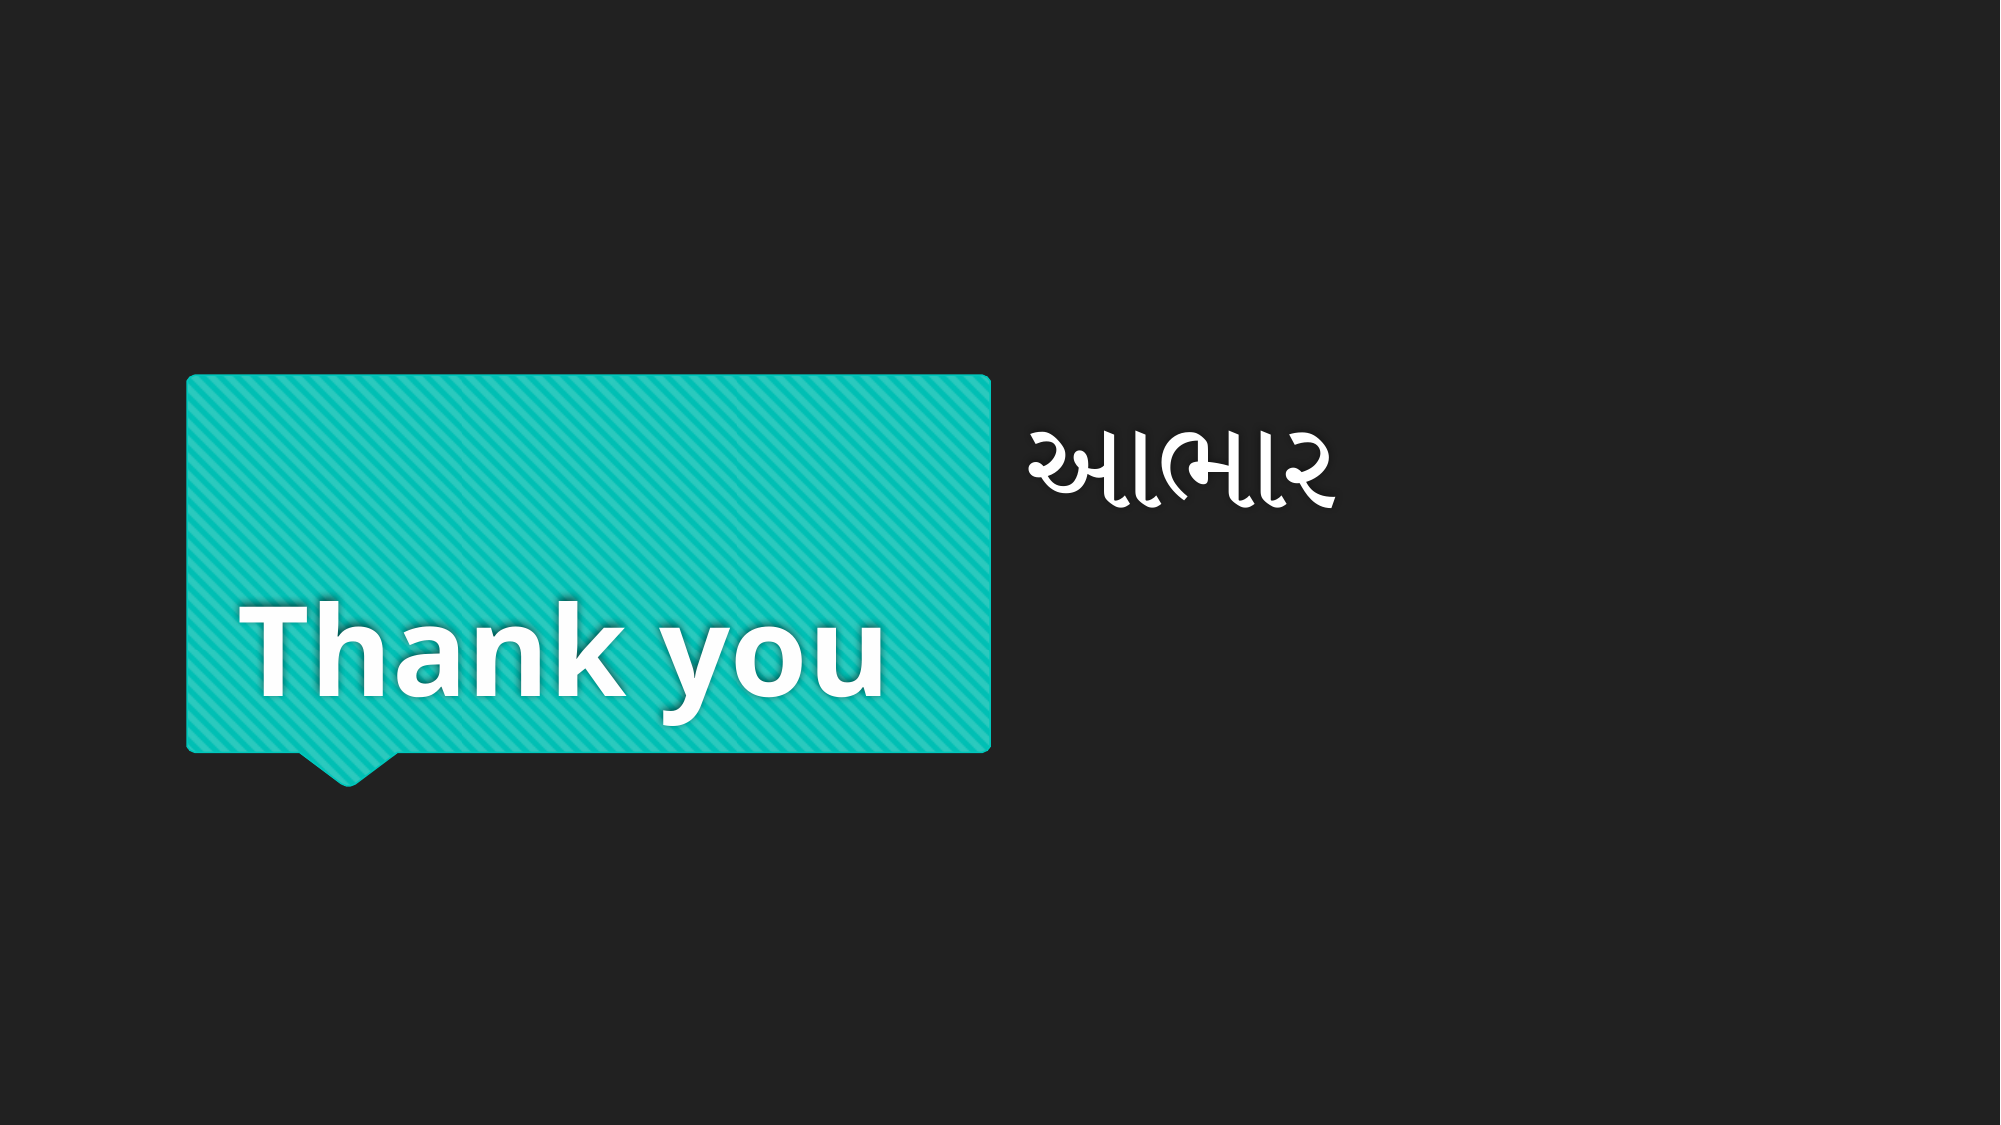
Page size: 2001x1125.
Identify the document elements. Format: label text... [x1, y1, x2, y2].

title Thank you [222, 399, 942, 729]
list આભાર [1009, 375, 1811, 752]
